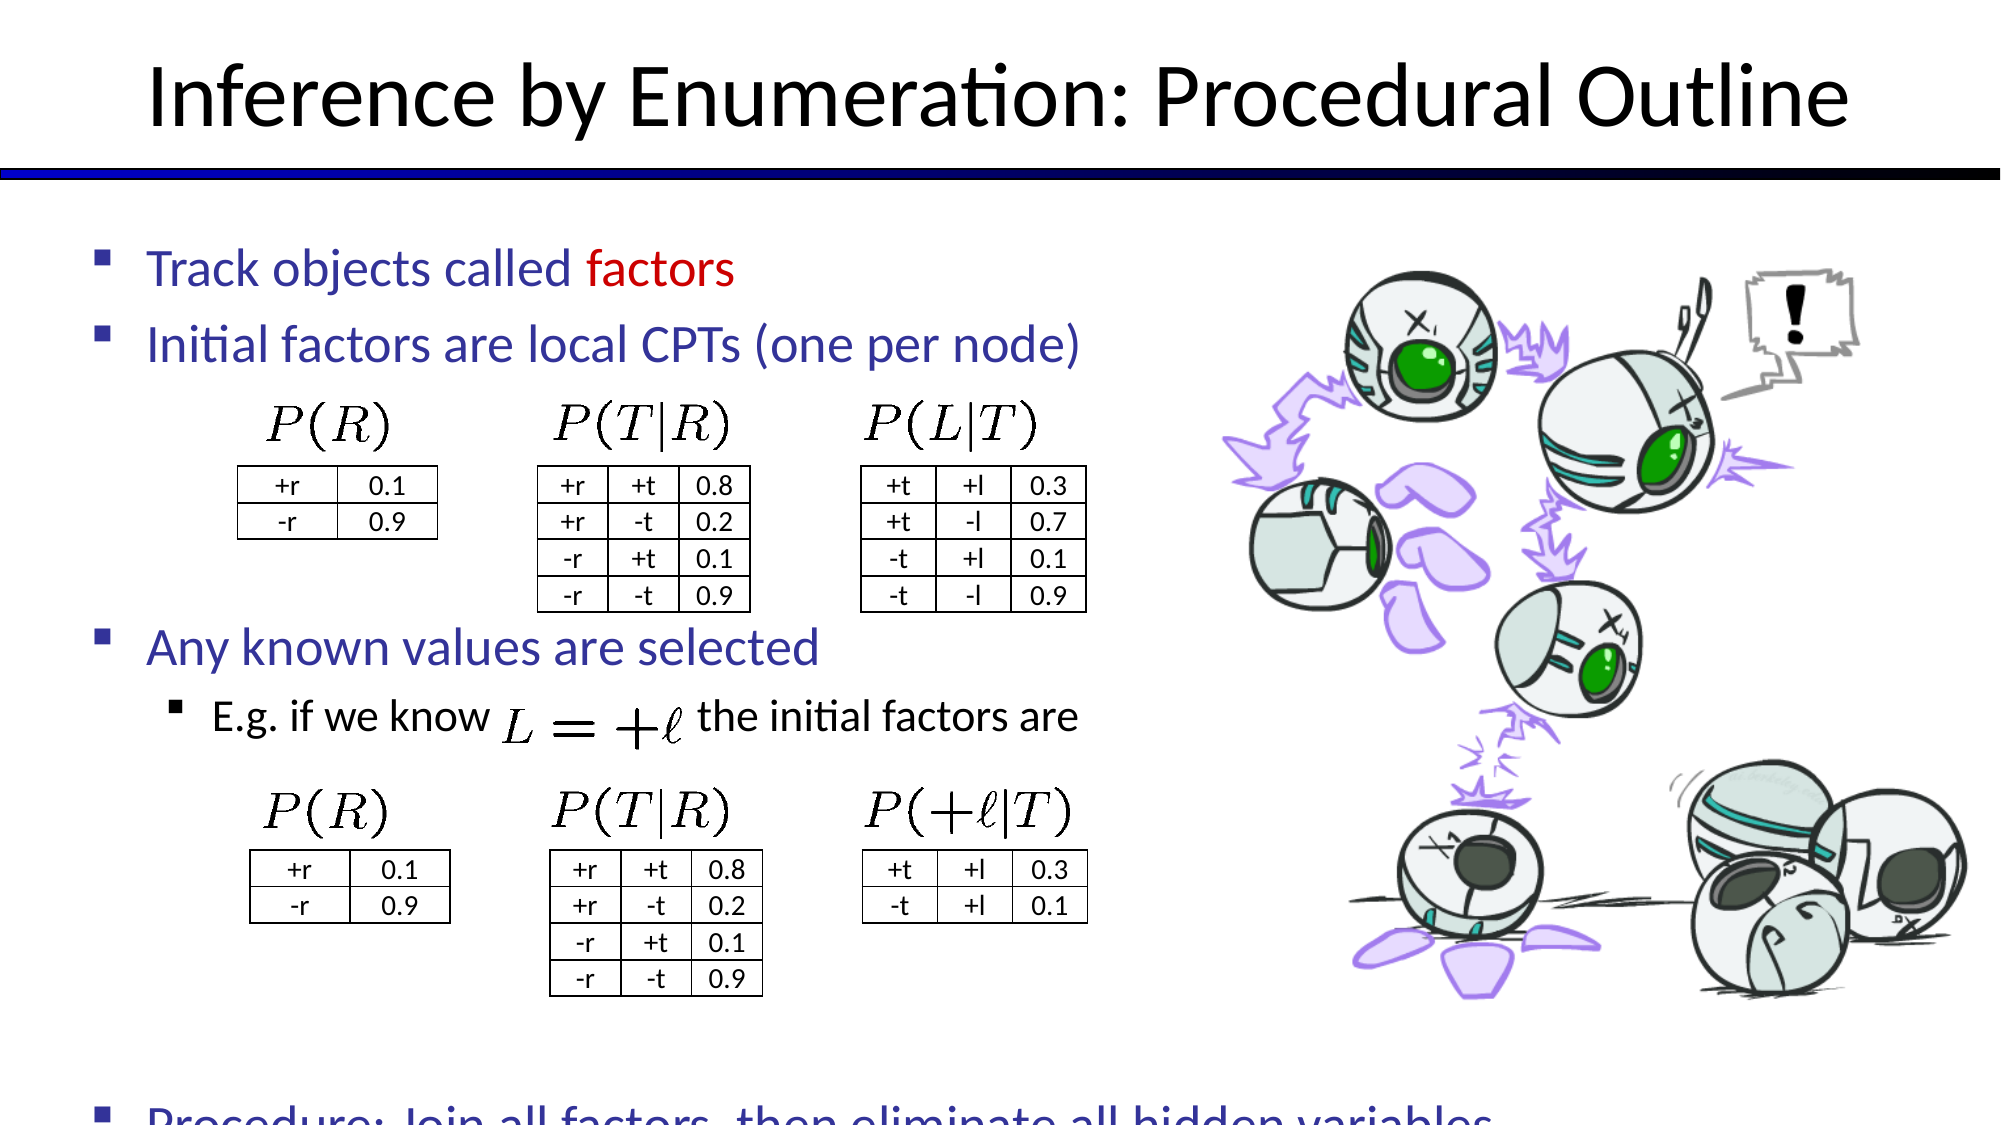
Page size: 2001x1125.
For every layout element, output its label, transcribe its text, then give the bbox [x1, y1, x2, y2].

table_cell -t [622, 961, 691, 995]
table_cell 0.2 [692, 887, 762, 922]
table_header +t [863, 851, 937, 886]
table_cell -r [538, 540, 607, 575]
table_cell 0.9 [692, 961, 762, 995]
picture [551, 400, 731, 454]
table_cell 0.7 [1012, 504, 1085, 538]
table_header +t [609, 467, 678, 502]
picture [264, 400, 390, 452]
table_cell 0.1 [1012, 540, 1085, 575]
table_cell +t [622, 924, 691, 959]
table_header +r [238, 467, 337, 502]
table_header +r [551, 851, 620, 886]
table_cell -l [937, 577, 1010, 611]
table_header +t [862, 467, 935, 502]
table_cell -r [538, 577, 607, 611]
table_cell 0.9 [351, 887, 449, 922]
table_cell -r [551, 924, 620, 959]
table_cell -r [551, 961, 620, 995]
table_cell 0.9 [680, 577, 749, 611]
picture [262, 787, 387, 839]
table_header 0.1 [351, 851, 449, 886]
table_cell 0.2 [680, 504, 749, 538]
picture [862, 787, 1072, 842]
table_header +l [937, 467, 1010, 502]
table_cell +l [937, 540, 1010, 575]
table_header 0.1 [338, 467, 437, 502]
table_cell -l [937, 504, 1010, 538]
picture [1194, 237, 1976, 1012]
table_cell -t [609, 577, 678, 611]
table_cell -t [863, 887, 937, 922]
table_cell 0.9 [338, 504, 437, 538]
list Track objects called factors Initial factors are local CPTs (one per node) Any known values are selected E.g. if we know , the initial factors are Procedure: Join all factors, then eliminate all hidden variables [74, 224, 1601, 968]
table_cell -t [862, 540, 935, 575]
table_header 0.8 [680, 467, 749, 502]
table_header 0.3 [1013, 851, 1087, 886]
table_header 0.3 [1012, 467, 1085, 502]
table_cell +t [862, 504, 935, 538]
table_cell -r [251, 887, 349, 922]
picture [862, 400, 1037, 454]
table_header +t [622, 851, 691, 886]
picture [499, 707, 685, 751]
table_cell -r [238, 504, 337, 538]
table_cell 0.1 [680, 540, 749, 575]
table_cell 0.1 [1013, 887, 1087, 922]
table_cell 0.9 [1012, 577, 1085, 611]
table_cell +r [551, 887, 620, 922]
table_cell -t [622, 887, 691, 922]
table_cell -t [609, 504, 678, 538]
picture [549, 787, 730, 841]
table_header +r [251, 851, 349, 886]
table_header 0.8 [692, 851, 762, 886]
table_cell +r [538, 504, 607, 538]
table_header +r [538, 467, 607, 502]
table_cell 0.1 [692, 924, 762, 959]
title Inference by Enumeration: Procedural Outline [0, 0, 2000, 184]
table_cell -t [862, 577, 935, 611]
table_cell +t [609, 540, 678, 575]
table_header +l [938, 851, 1012, 886]
table_cell +l [938, 887, 1012, 922]
